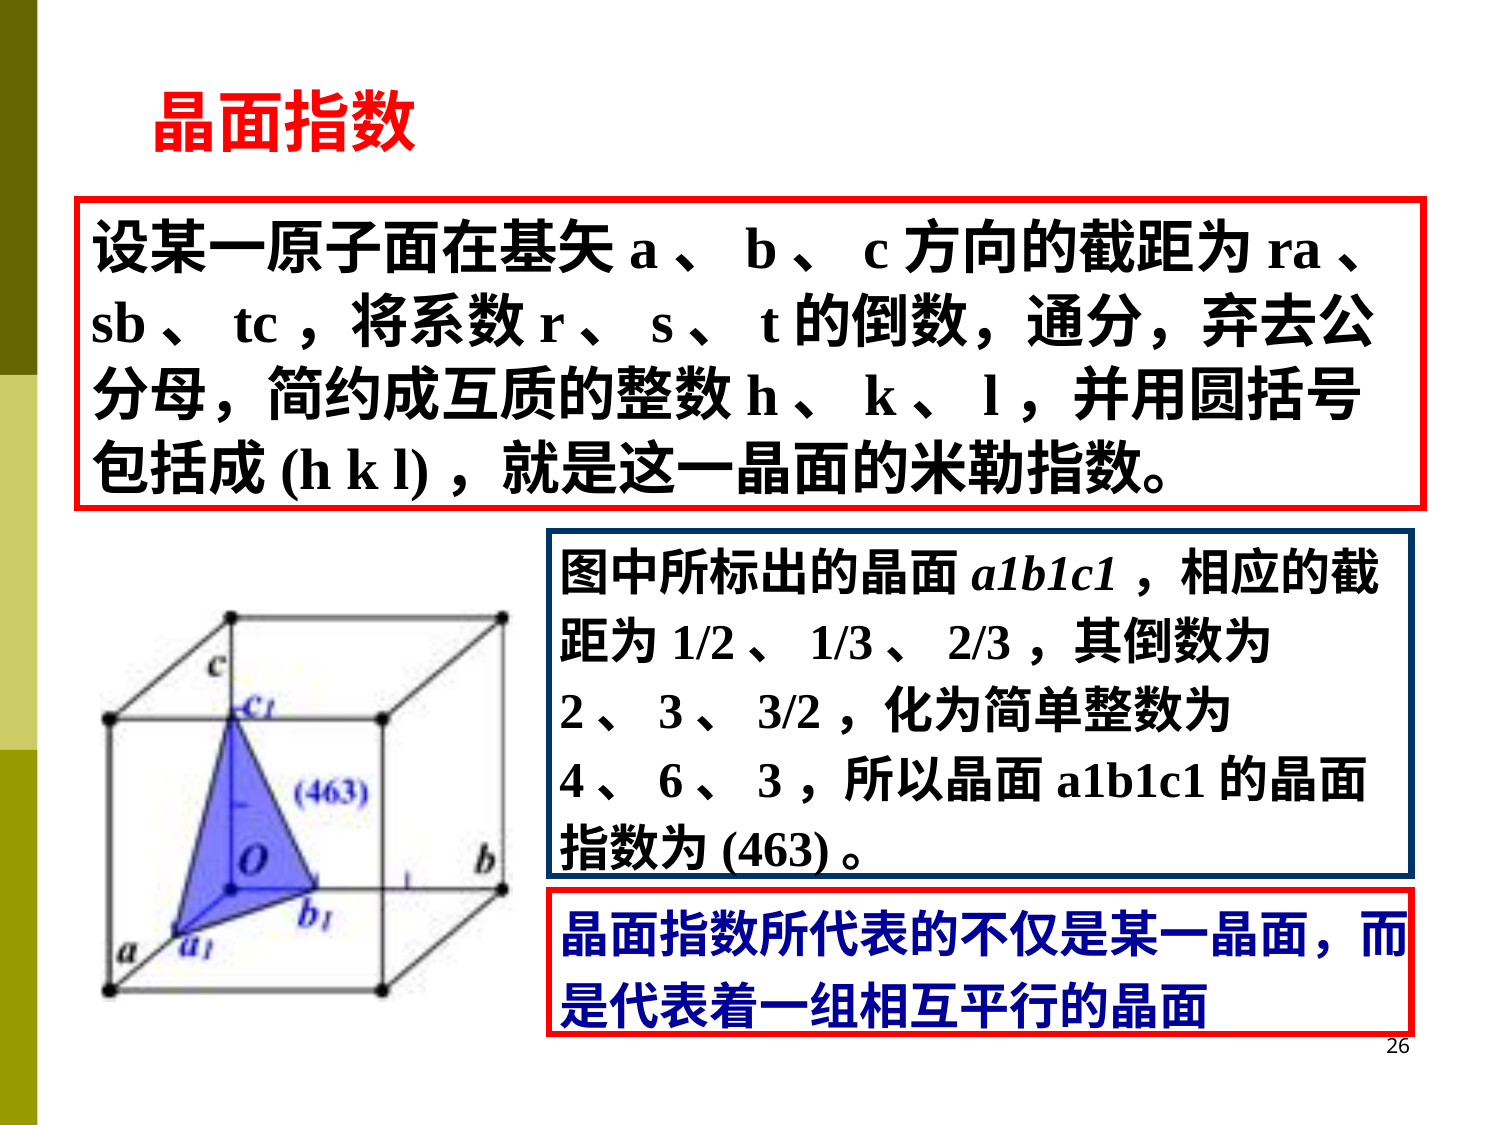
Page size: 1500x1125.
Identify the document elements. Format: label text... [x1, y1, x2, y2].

text_box 晶面指数 [135, 72, 502, 168]
picture [100, 609, 513, 1002]
text_box 图中所标出的晶面a1b1c1，相应的截距为1/2、1/3、2/3，其倒数为2、3、3/2，化为简单整数为 4、6、3，所以晶面a1b1c1的晶面指数为(463)。 [549, 531, 1412, 877]
text_box 晶面指数所代表的不仅是某一晶面，而是代表着一组相互平行的晶面 [549, 890, 1412, 1035]
text_box 设某一原子面在基矢a、b、c方向的截距为ra、sb、tc，将系数r、s、t的倒数，通分，弃去公分母，简约成互质的整数h、k、l，并用圆括号包括成(h k l)，就是这一晶面的米勒指数。 [76, 199, 1424, 509]
slide_number 26 [1074, 1025, 1425, 1100]
